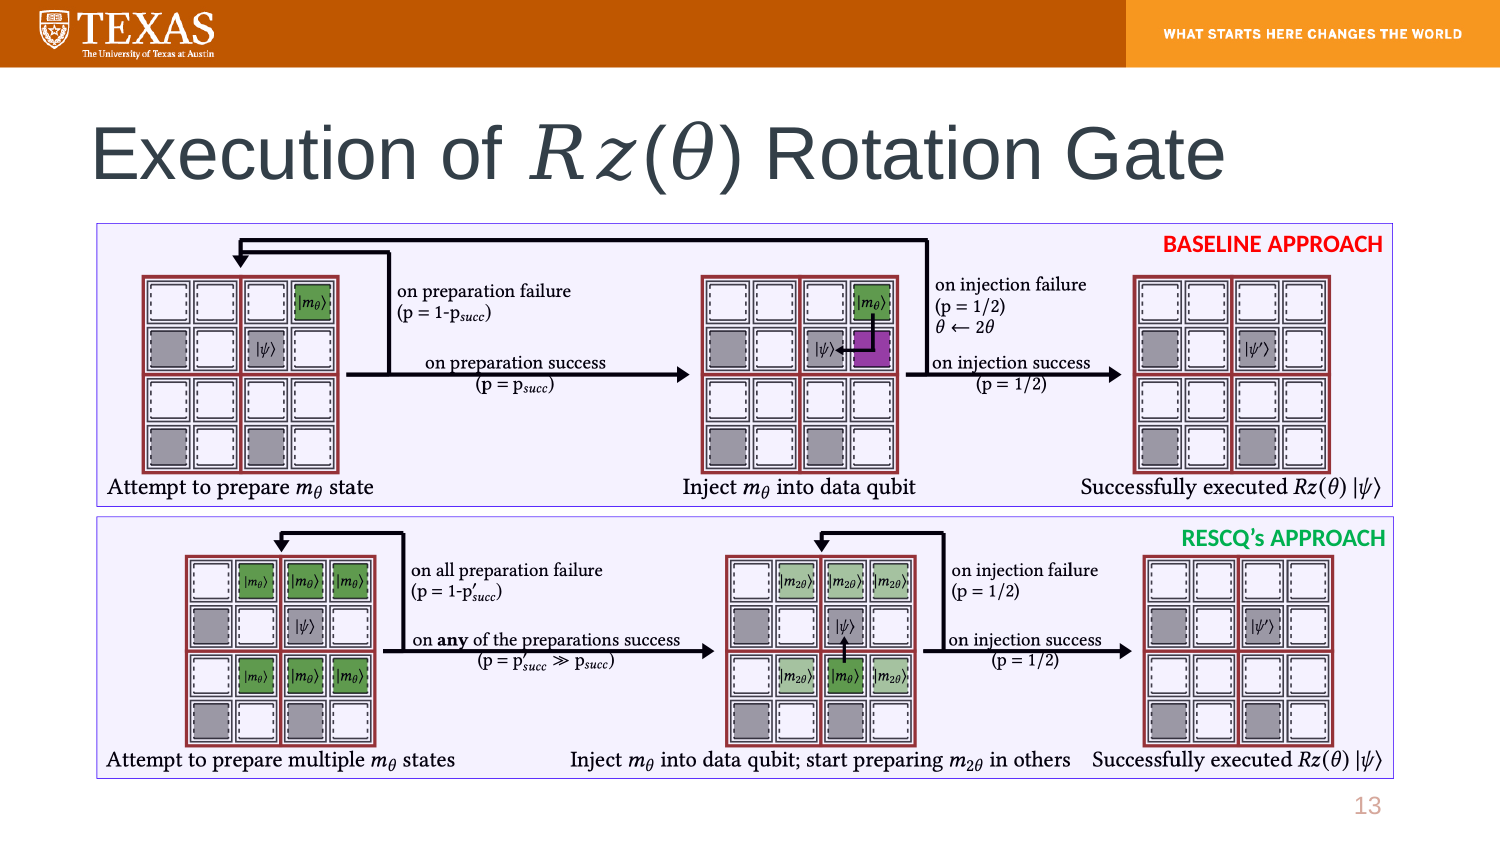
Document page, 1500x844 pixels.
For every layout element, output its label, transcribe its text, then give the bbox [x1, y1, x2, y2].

slide_number 13 [1059, 791, 1397, 828]
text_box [93, 219, 1407, 511]
picture [0, 0, 1500, 844]
title Execution of 𝑅𝑧(𝜃) Rotation Gate [75, 79, 1425, 220]
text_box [93, 517, 1407, 781]
